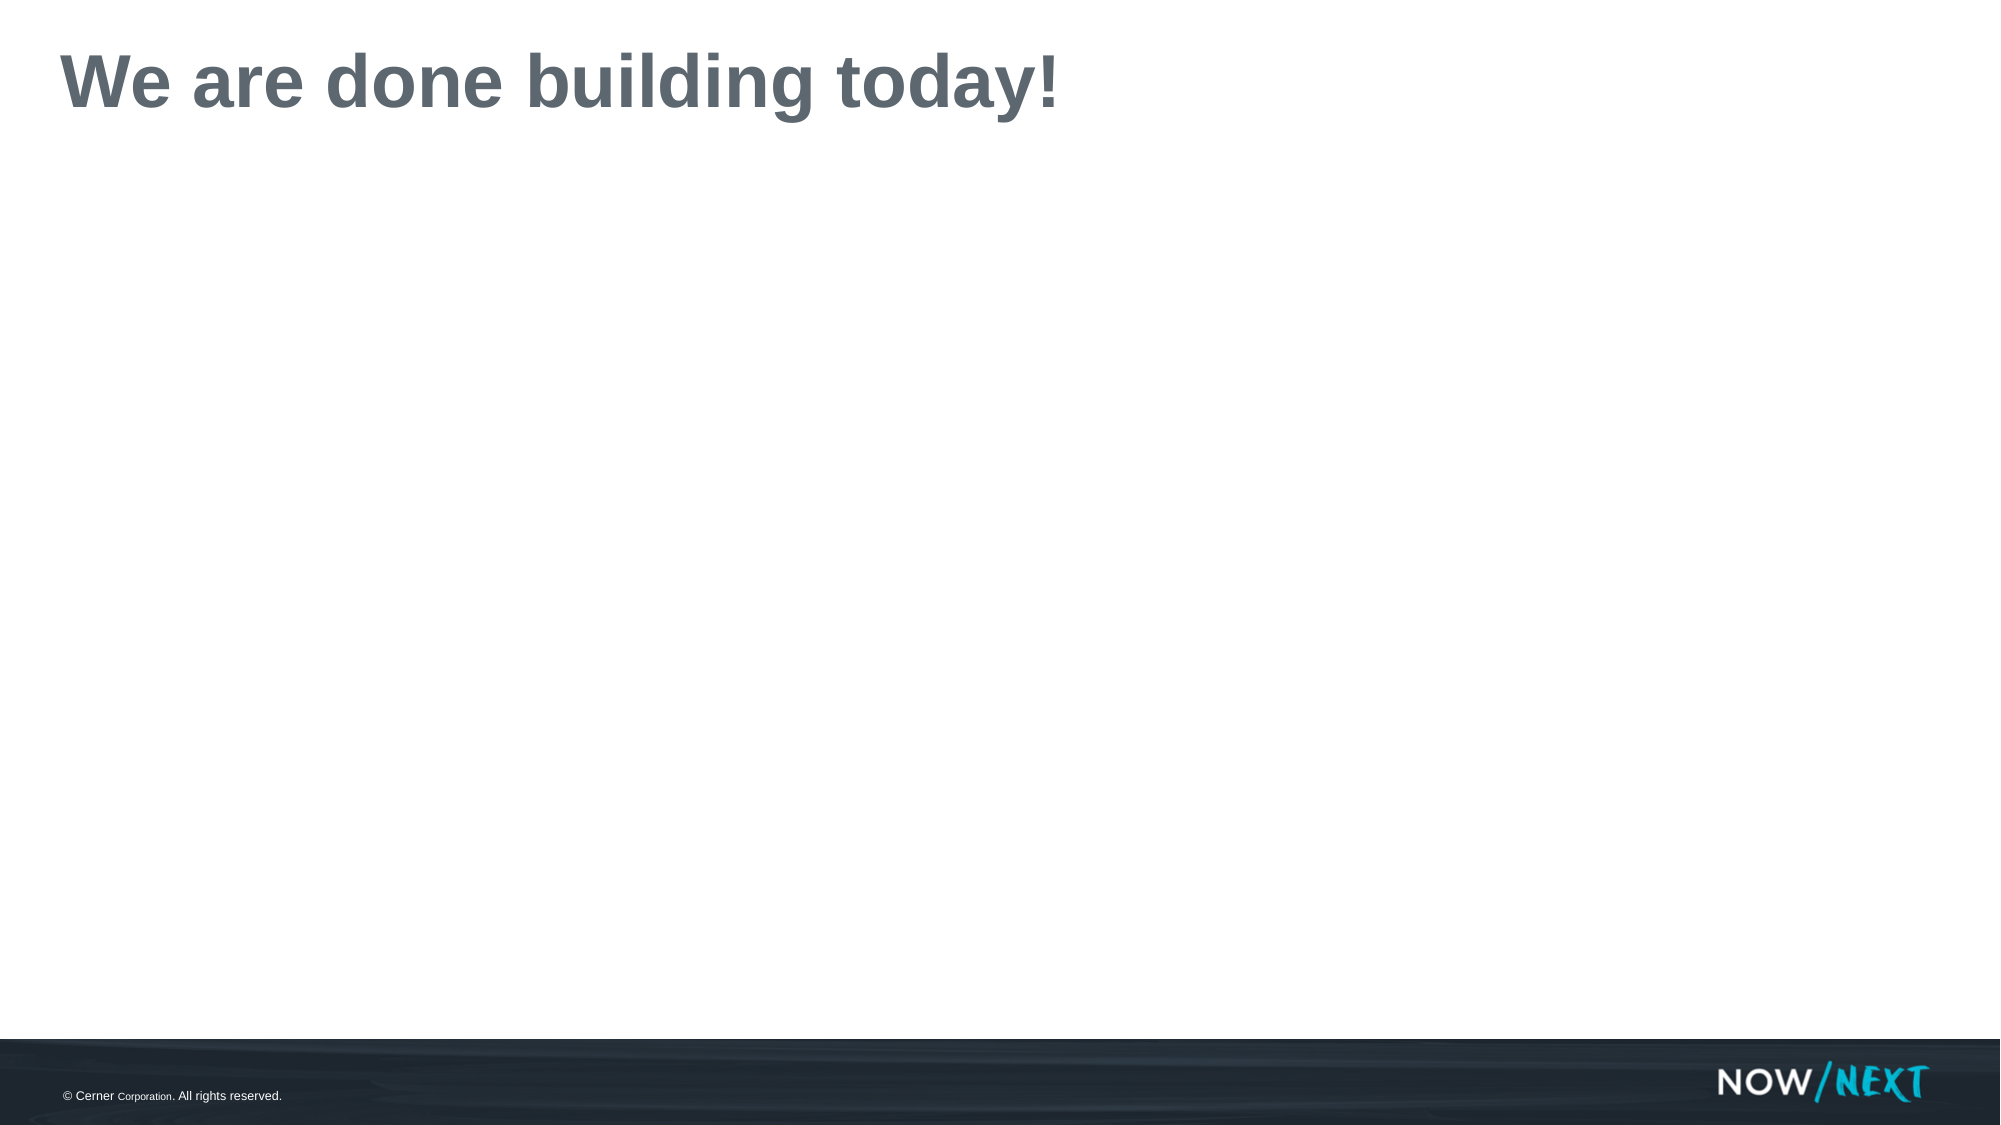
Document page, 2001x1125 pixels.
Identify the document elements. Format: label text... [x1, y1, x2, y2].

title We are done building today! [0, 0, 2000, 116]
picture [0, 1039, 2000, 1125]
